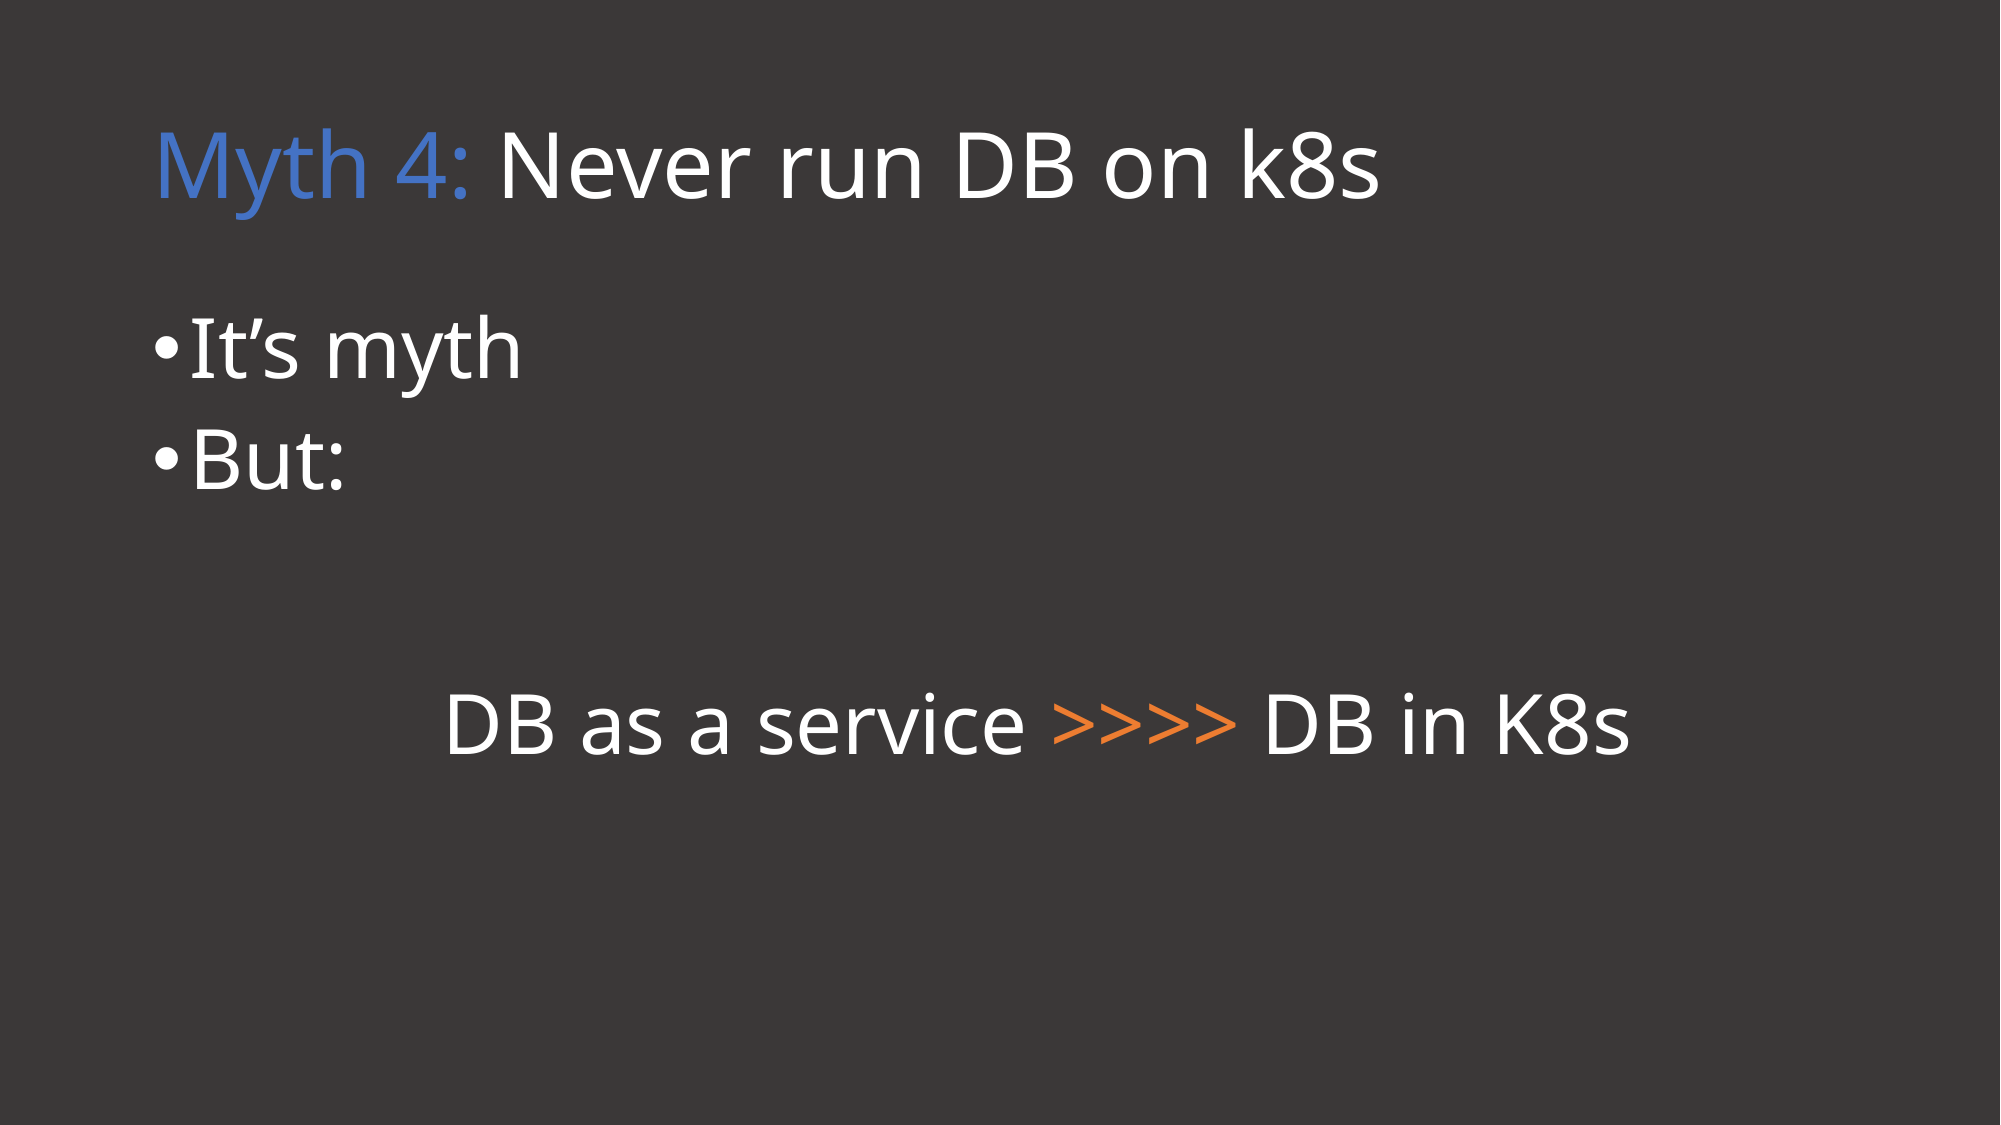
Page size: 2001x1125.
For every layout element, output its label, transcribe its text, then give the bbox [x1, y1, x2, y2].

list It’s myth But: DB as a service >>>> DB in K8s [137, 299, 1863, 1104]
title Myth 4: Never run DB on k8s [137, 59, 1863, 278]
